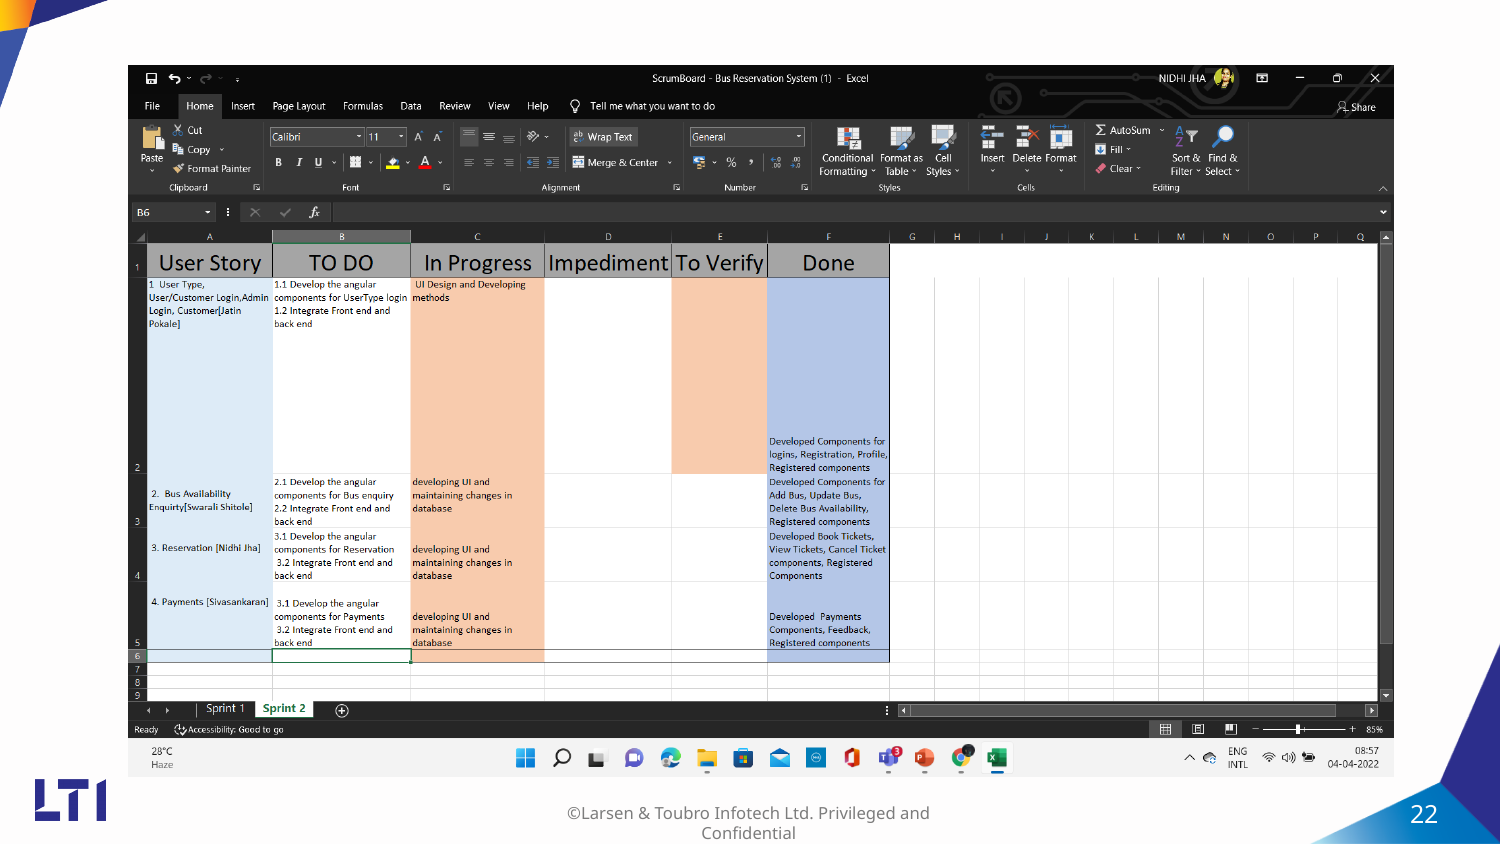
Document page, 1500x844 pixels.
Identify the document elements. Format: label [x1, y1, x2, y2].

picture [35, 779, 106, 821]
picture [128, 64, 1500, 844]
picture [0, 0, 109, 110]
